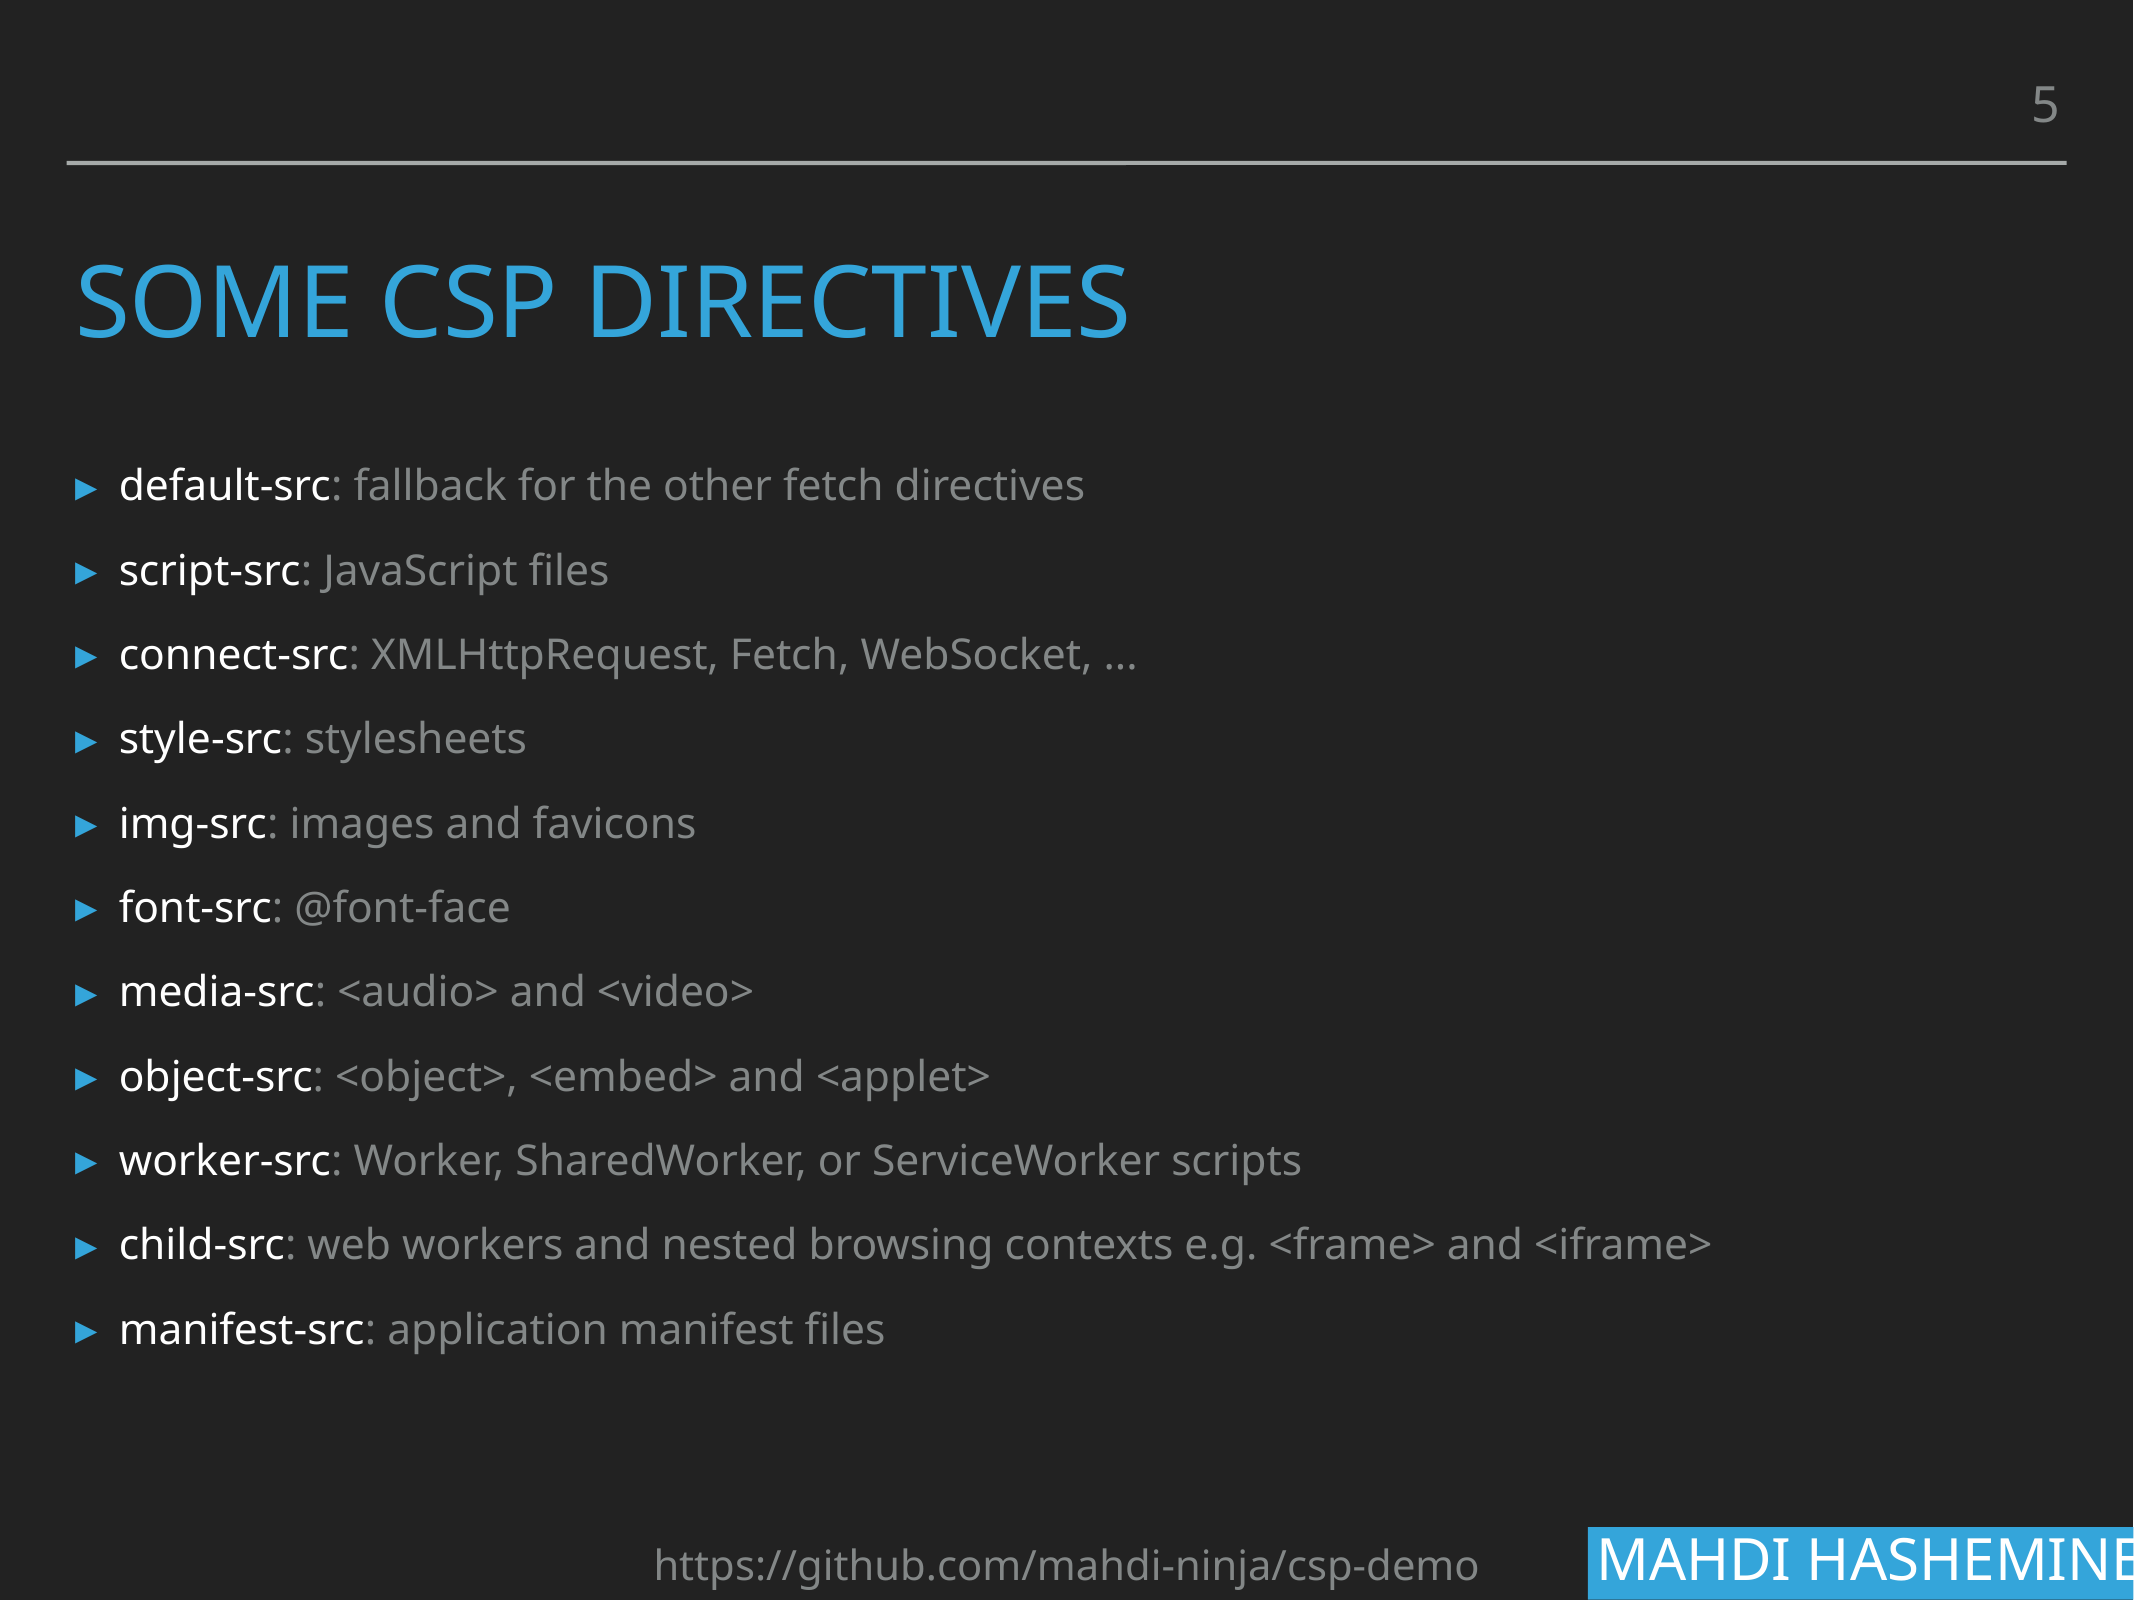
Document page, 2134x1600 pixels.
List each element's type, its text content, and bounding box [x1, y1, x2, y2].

slide_number 5 [2022, 70, 2067, 147]
title Some CSP directives [66, 251, 2068, 372]
list default-src: fallback for the other fetch directives script-src: JavaScript files connect-src: XMLHttpRequest, Fetch, WebSocket, ... style-src: stylesheets img-src: images and favicons font-src: @font-face media-src: <audio> and <video> object-src: <object>, <embed> and <applet> worker-src: Worker, SharedWorker, or ServiceWorker scripts child-src: web workers and nested browsing contexts e.g. <frame> and <iframe> manifest-src: application manifest files [66, 449, 2068, 1453]
